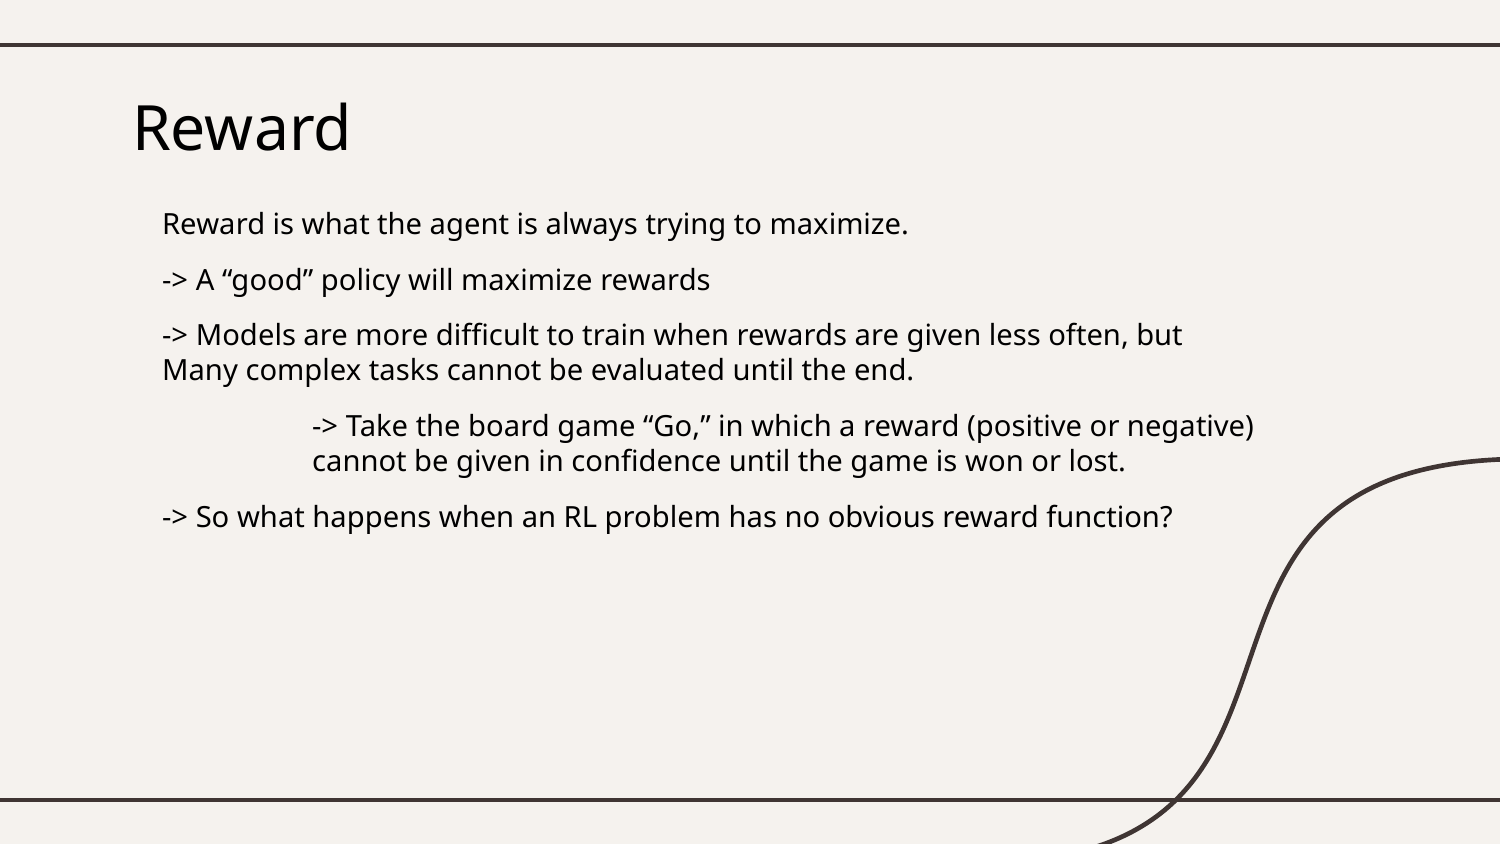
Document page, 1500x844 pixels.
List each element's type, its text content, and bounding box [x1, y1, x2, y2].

title Reward [116, 72, 1049, 167]
subtitle Reward is what the agent is always trying to maximize. -> A “good” policy will maximize rewards -> Models are more difficult to train when rewards are given less often, but Many complex tasks cannot be evaluated until the end. -> Take the board game “Go,” in which a reward (positive or negative) cannot be given in confidence until the game is won or lost. -> So what happens when an RL problem has no obvious reward function? [146, 190, 1318, 667]
